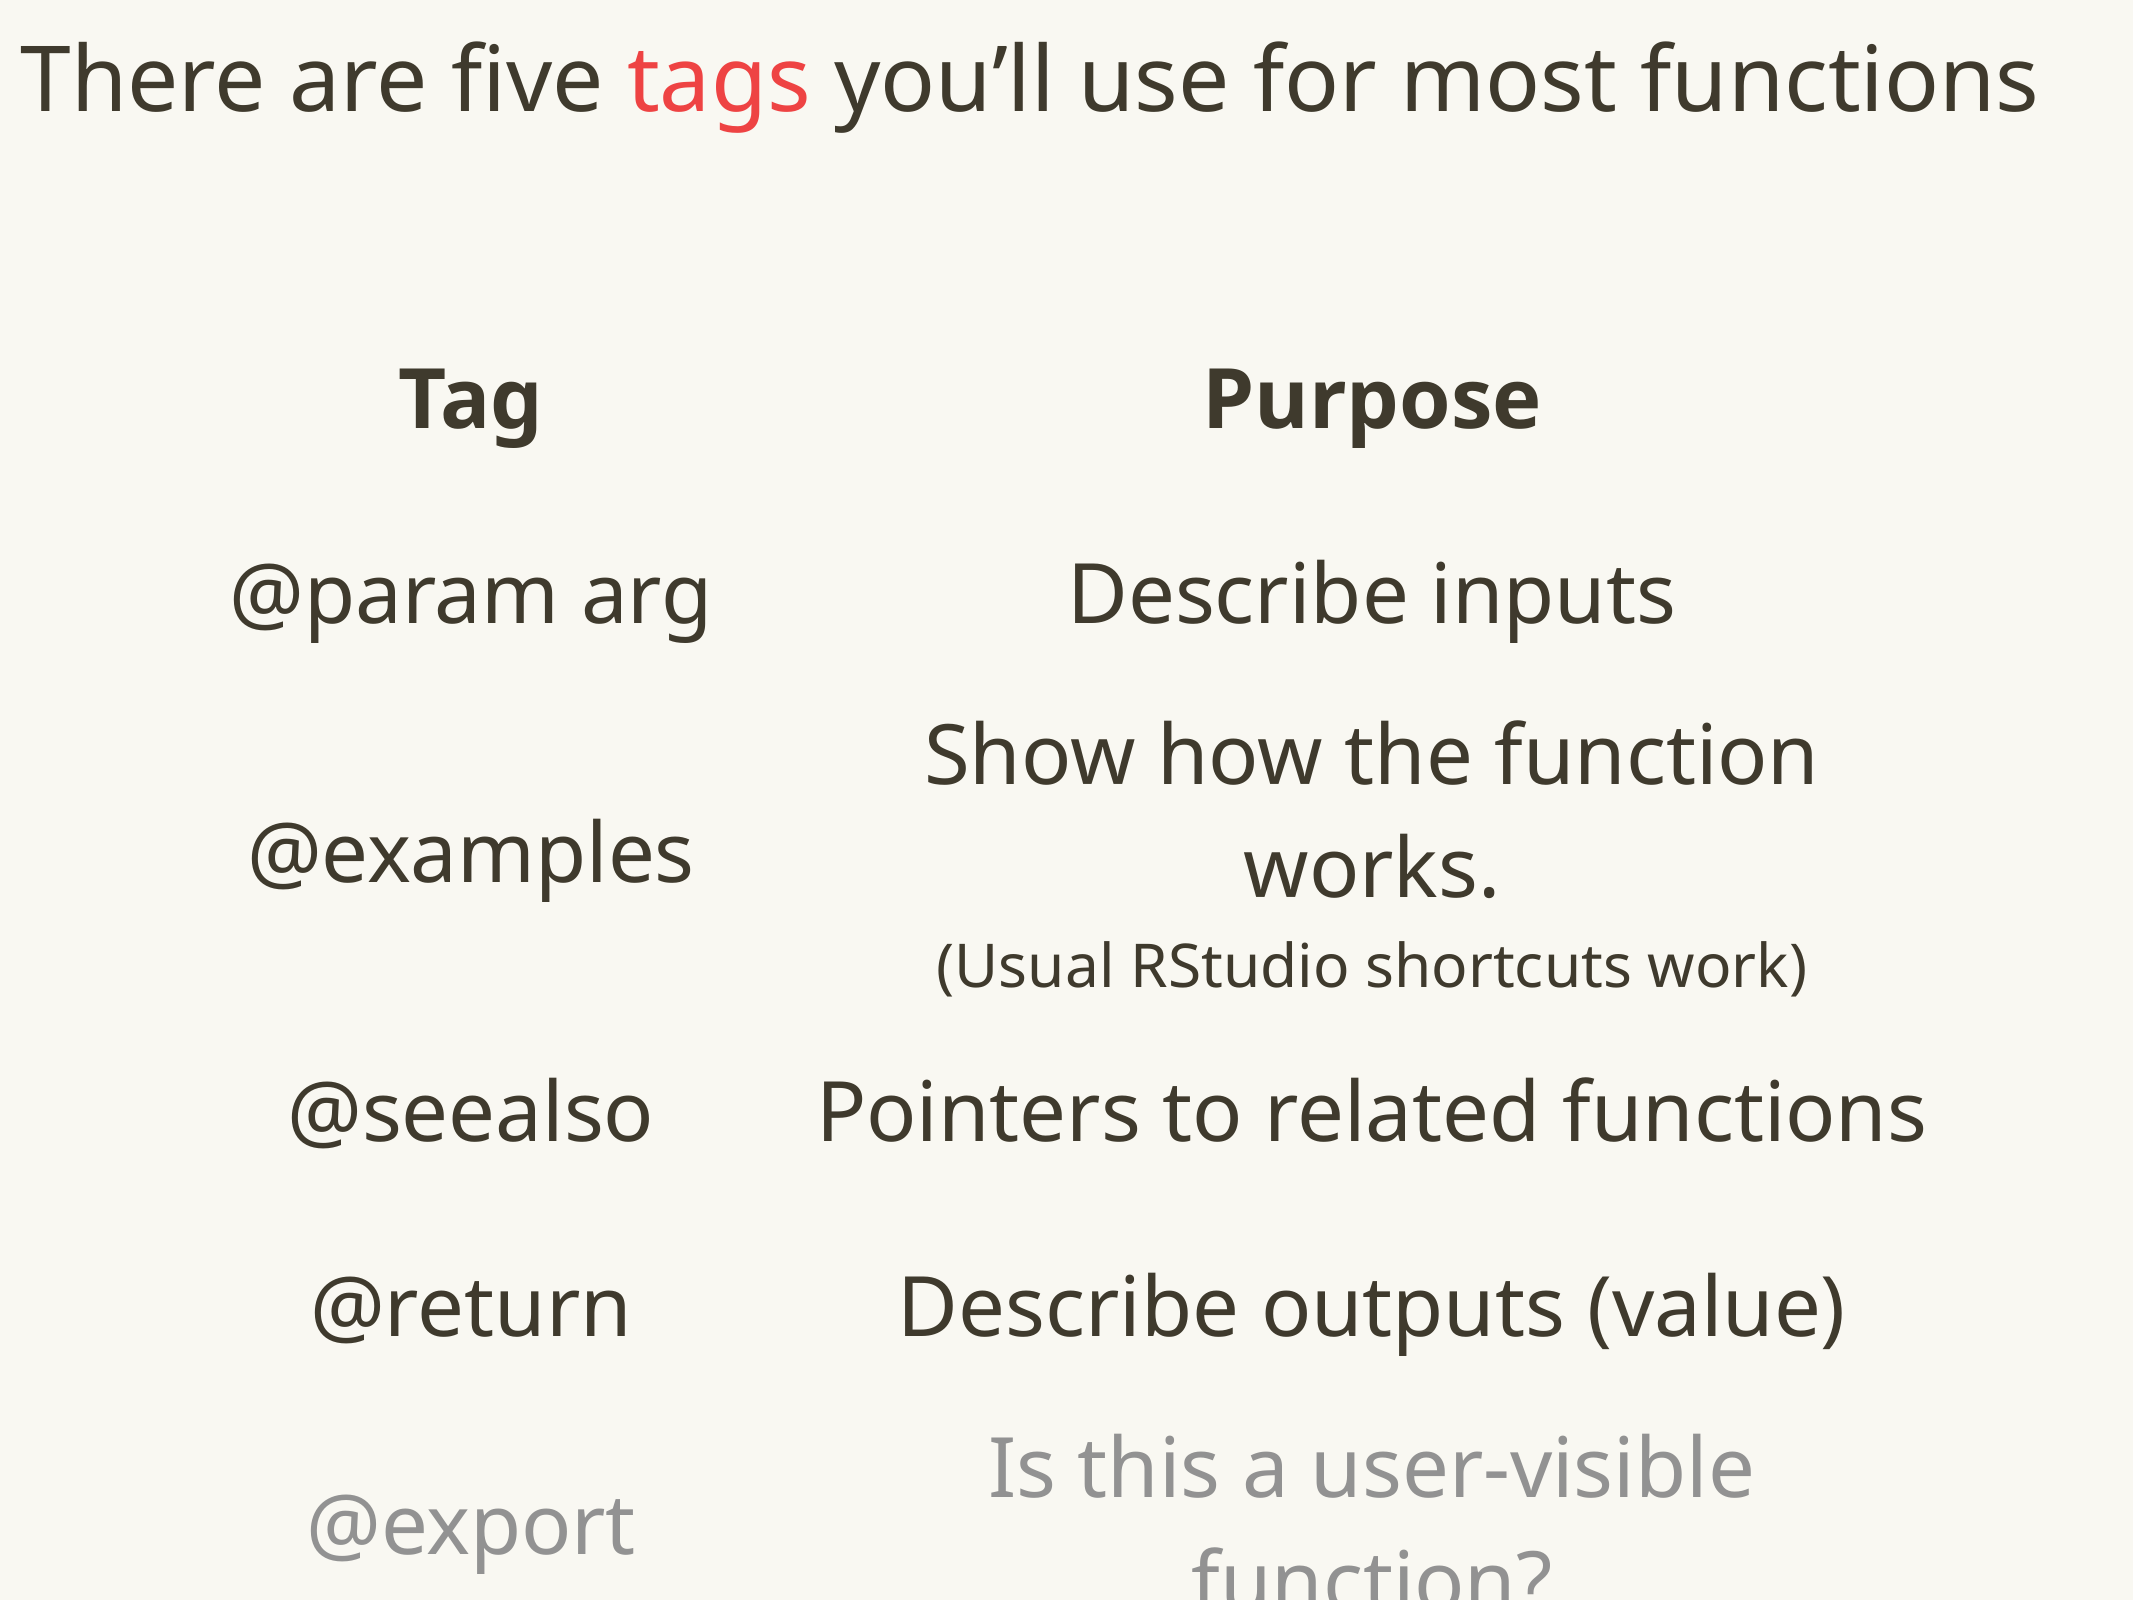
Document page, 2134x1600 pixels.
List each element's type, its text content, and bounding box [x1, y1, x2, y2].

table_cell Pointers to related functions [793, 1011, 1951, 1207]
table_cell @return [149, 1207, 793, 1402]
table_header Tag [149, 298, 793, 494]
title There are five tags you’ll use for most functions [0, 0, 2134, 163]
table_cell @seealso [149, 1011, 793, 1207]
table_cell Is this a user-visible function? [793, 1402, 1951, 1600]
table_cell Describe outputs (value) [793, 1207, 1951, 1402]
table_cell @export [149, 1402, 793, 1600]
table_cell @param arg [149, 494, 793, 689]
table_cell Describe inputs [793, 494, 1951, 689]
table_cell @examples [149, 689, 793, 1011]
table_cell Show how the function works. (Usual RStudio shortcuts work) [793, 689, 1951, 1011]
table_header Purpose [793, 298, 1951, 494]
